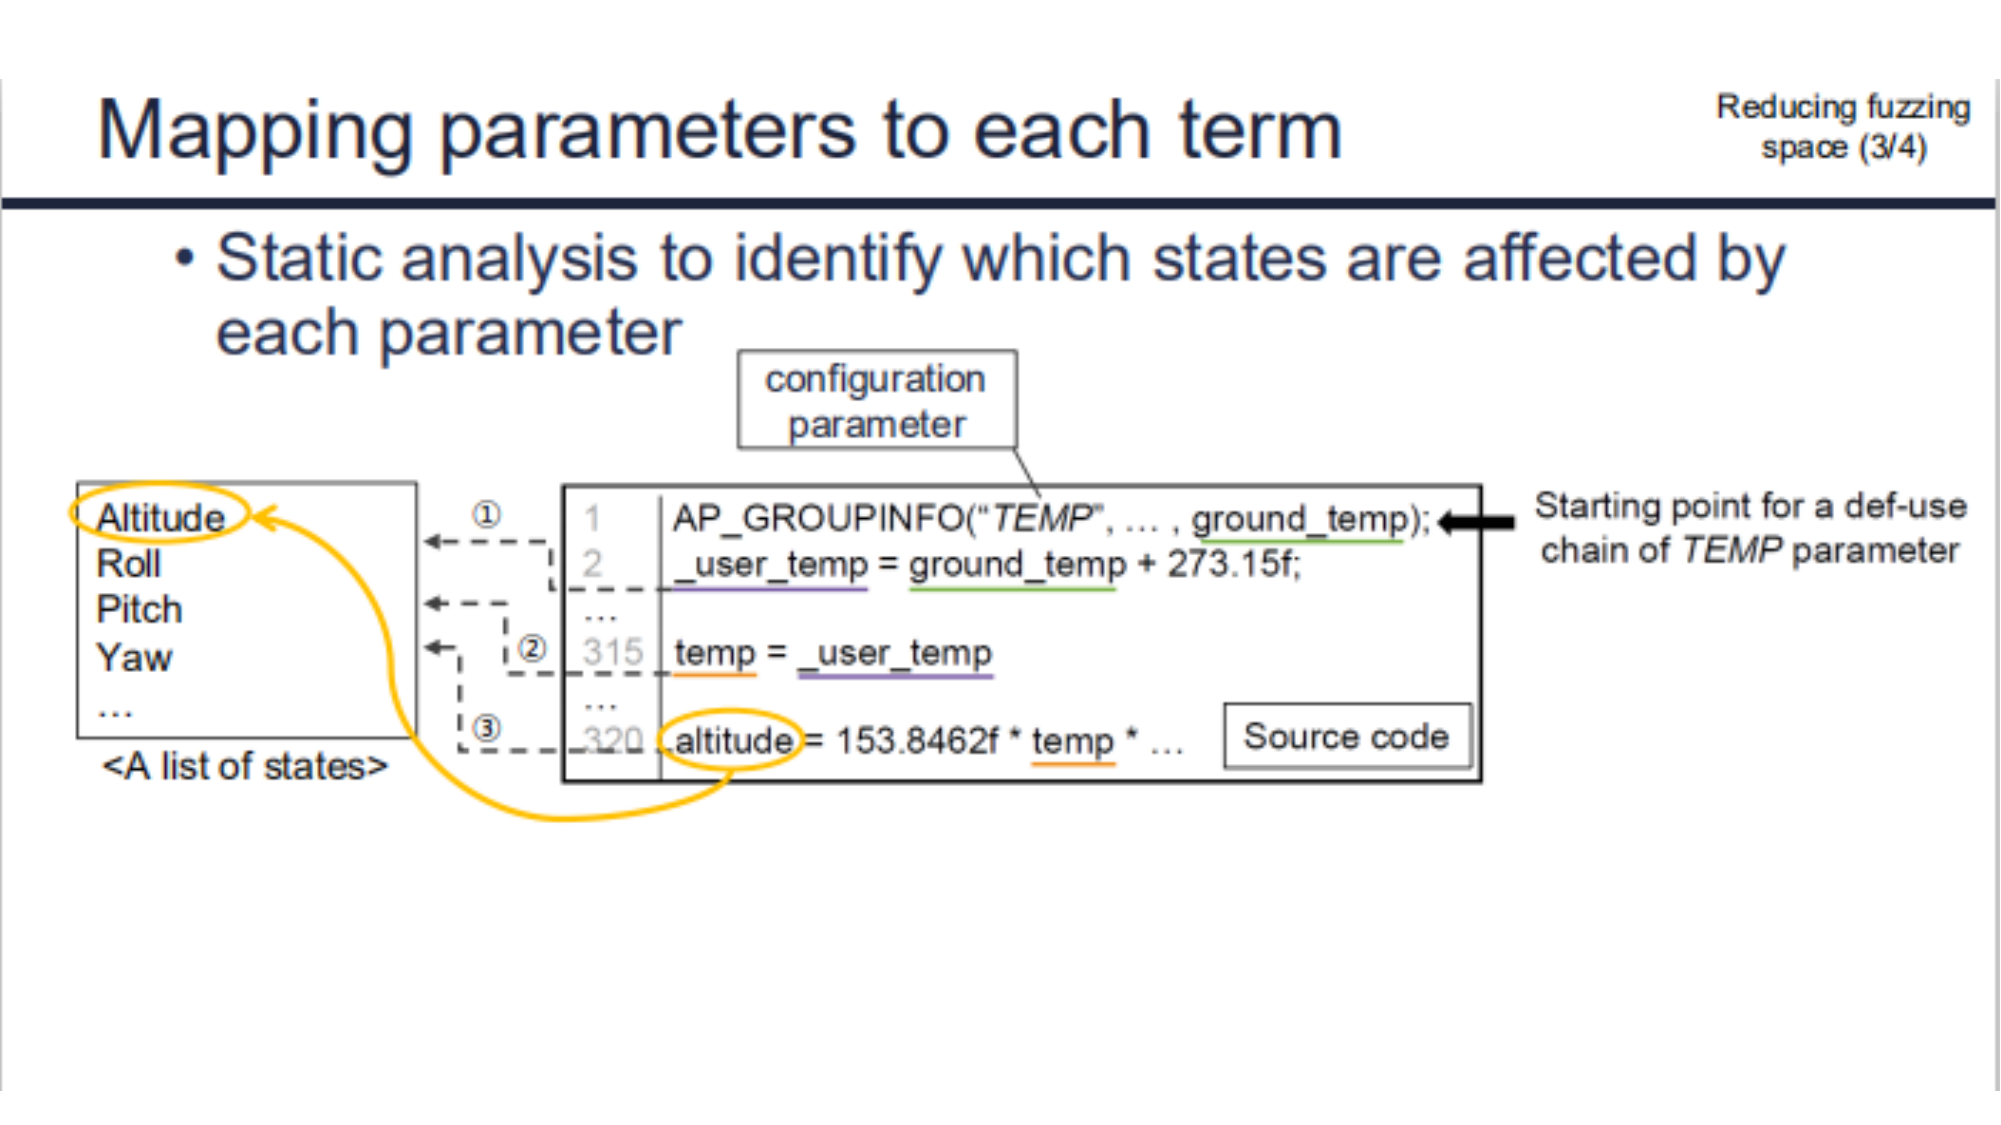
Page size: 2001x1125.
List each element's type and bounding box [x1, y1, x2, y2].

picture [0, 79, 2000, 1091]
